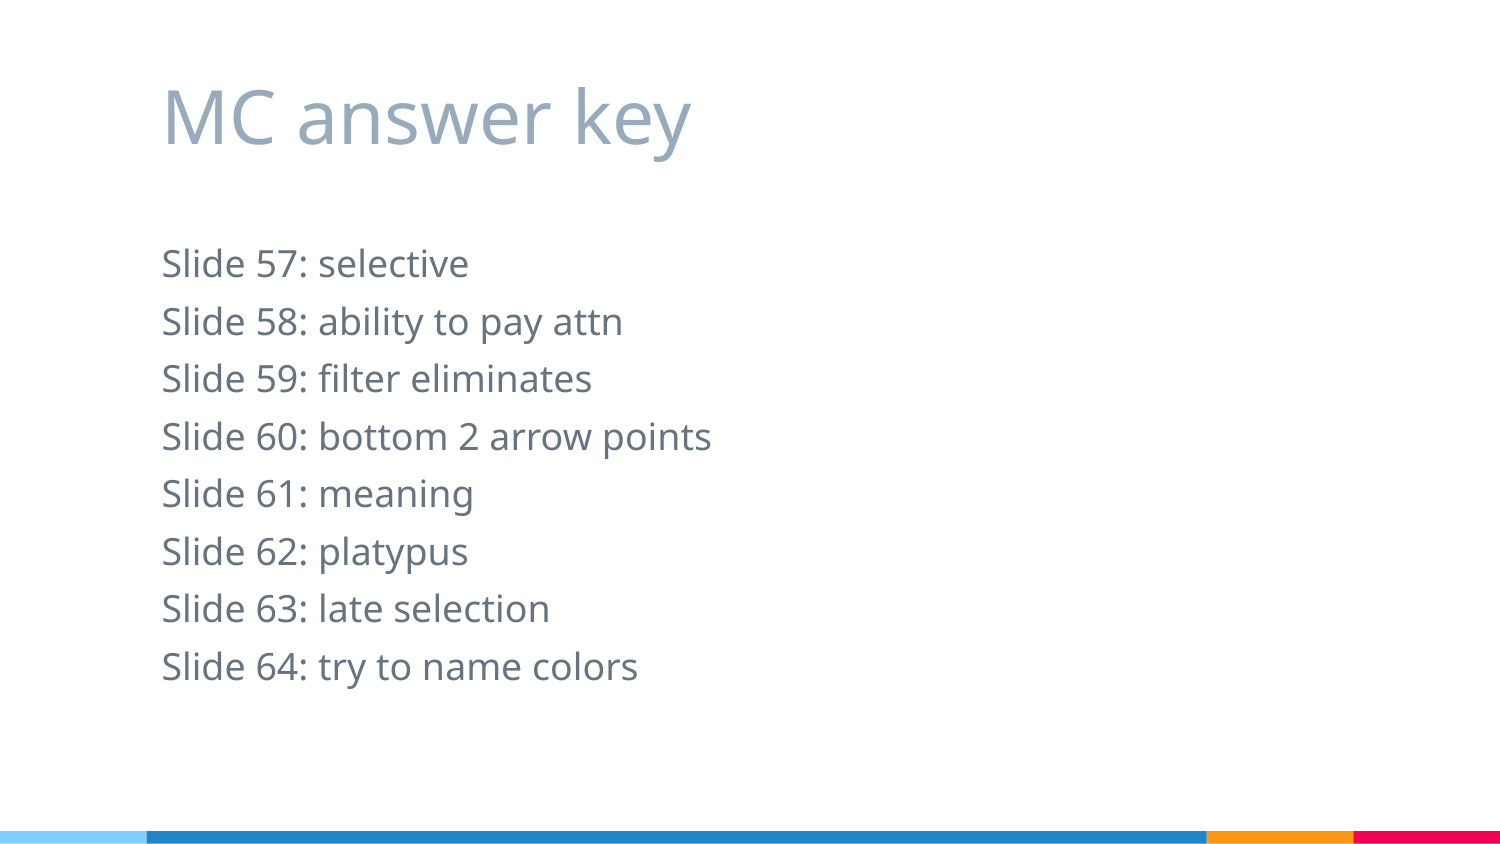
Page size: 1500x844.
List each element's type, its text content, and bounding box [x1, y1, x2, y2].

list Slide 57: selective Slide 58: ability to pay attn Slide 59: filter eliminates Slide 60: bottom 2 arrow points Slide 61: meaning Slide 62: platypus Slide 63: late selection Slide 64: try to name colors [146, 225, 1207, 809]
title MC answer key [146, 33, 1207, 175]
